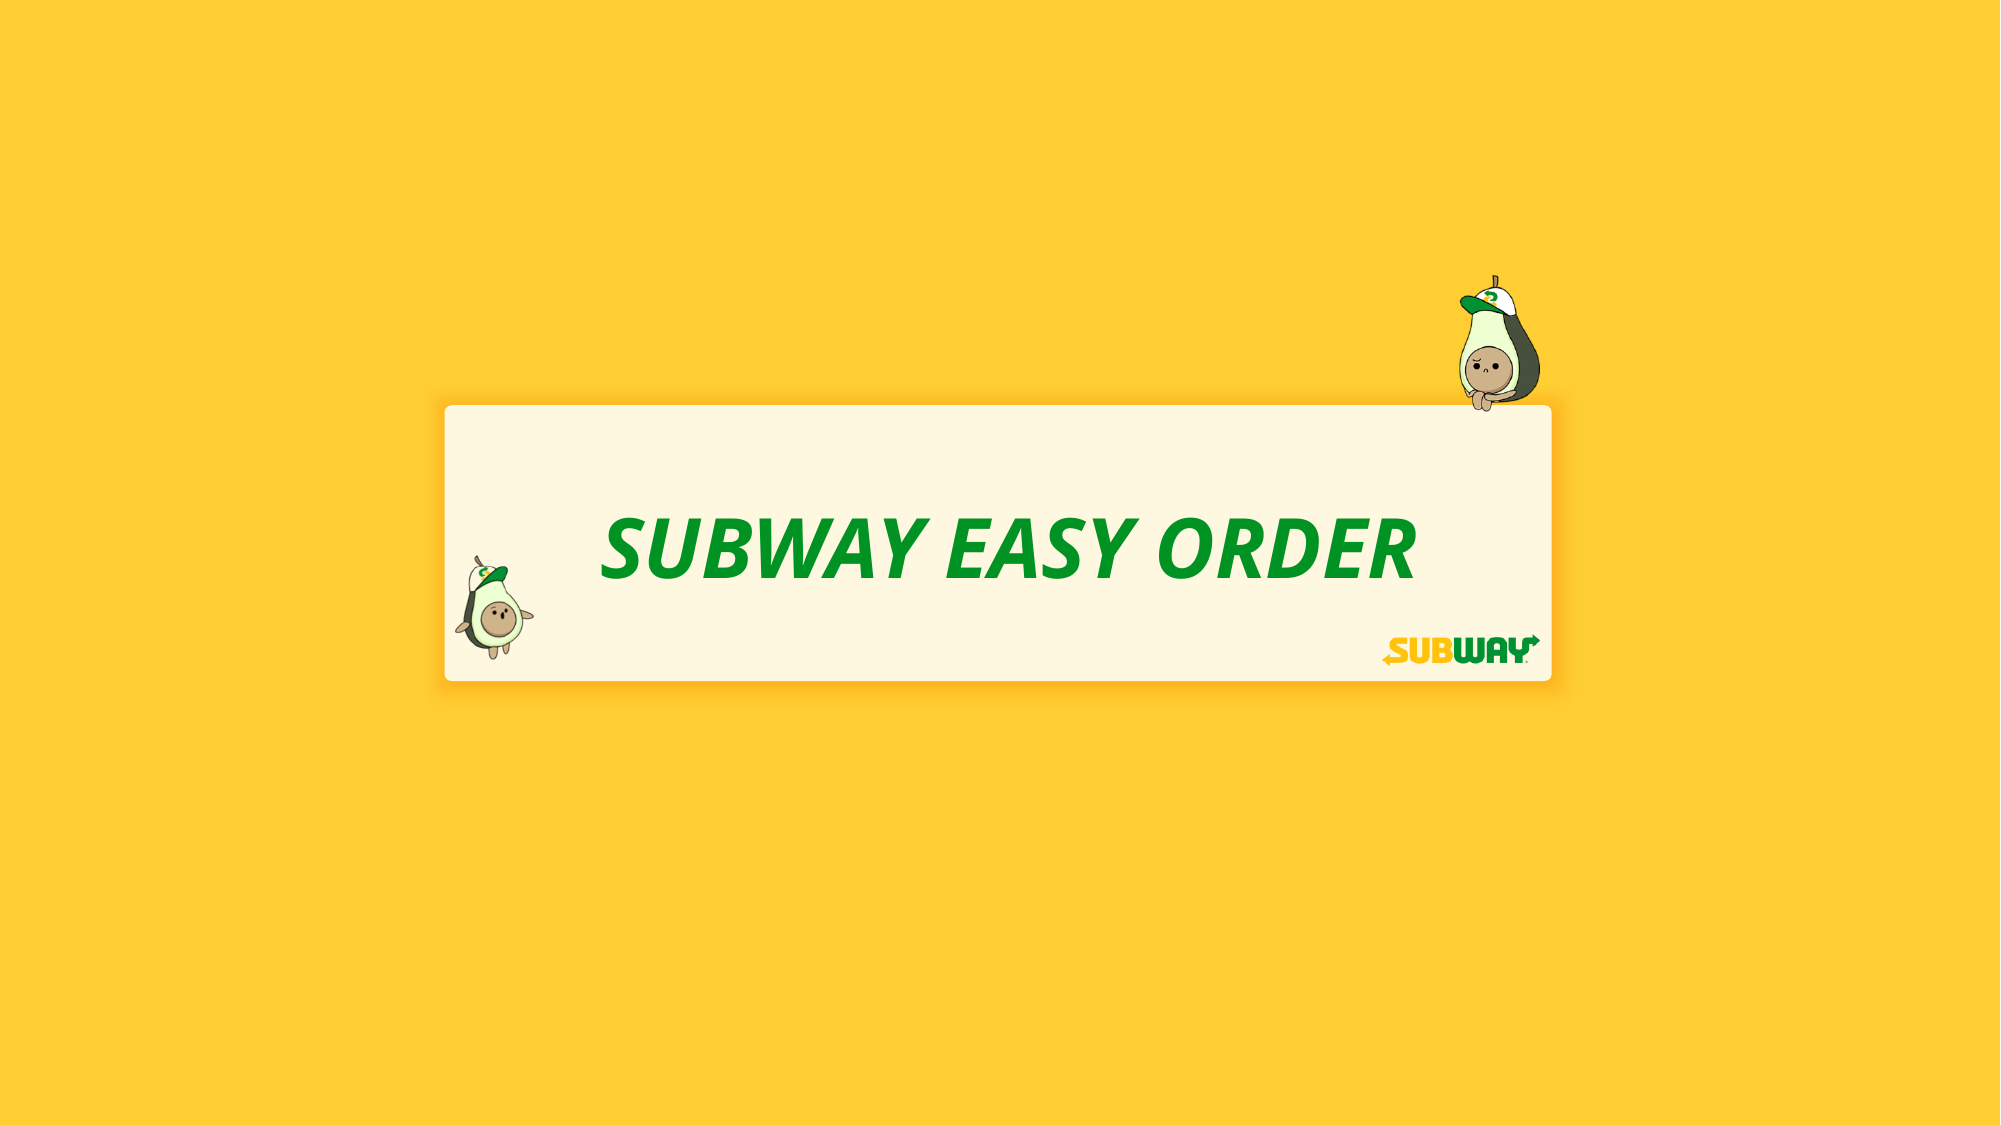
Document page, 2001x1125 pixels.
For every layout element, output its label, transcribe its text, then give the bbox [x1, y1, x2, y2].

text_box [443, 404, 1553, 683]
text_box SUBWAY EASY ORDER [525, 437, 1494, 637]
picture [1427, 265, 1560, 419]
picture [444, 538, 538, 679]
picture [1382, 634, 1540, 666]
